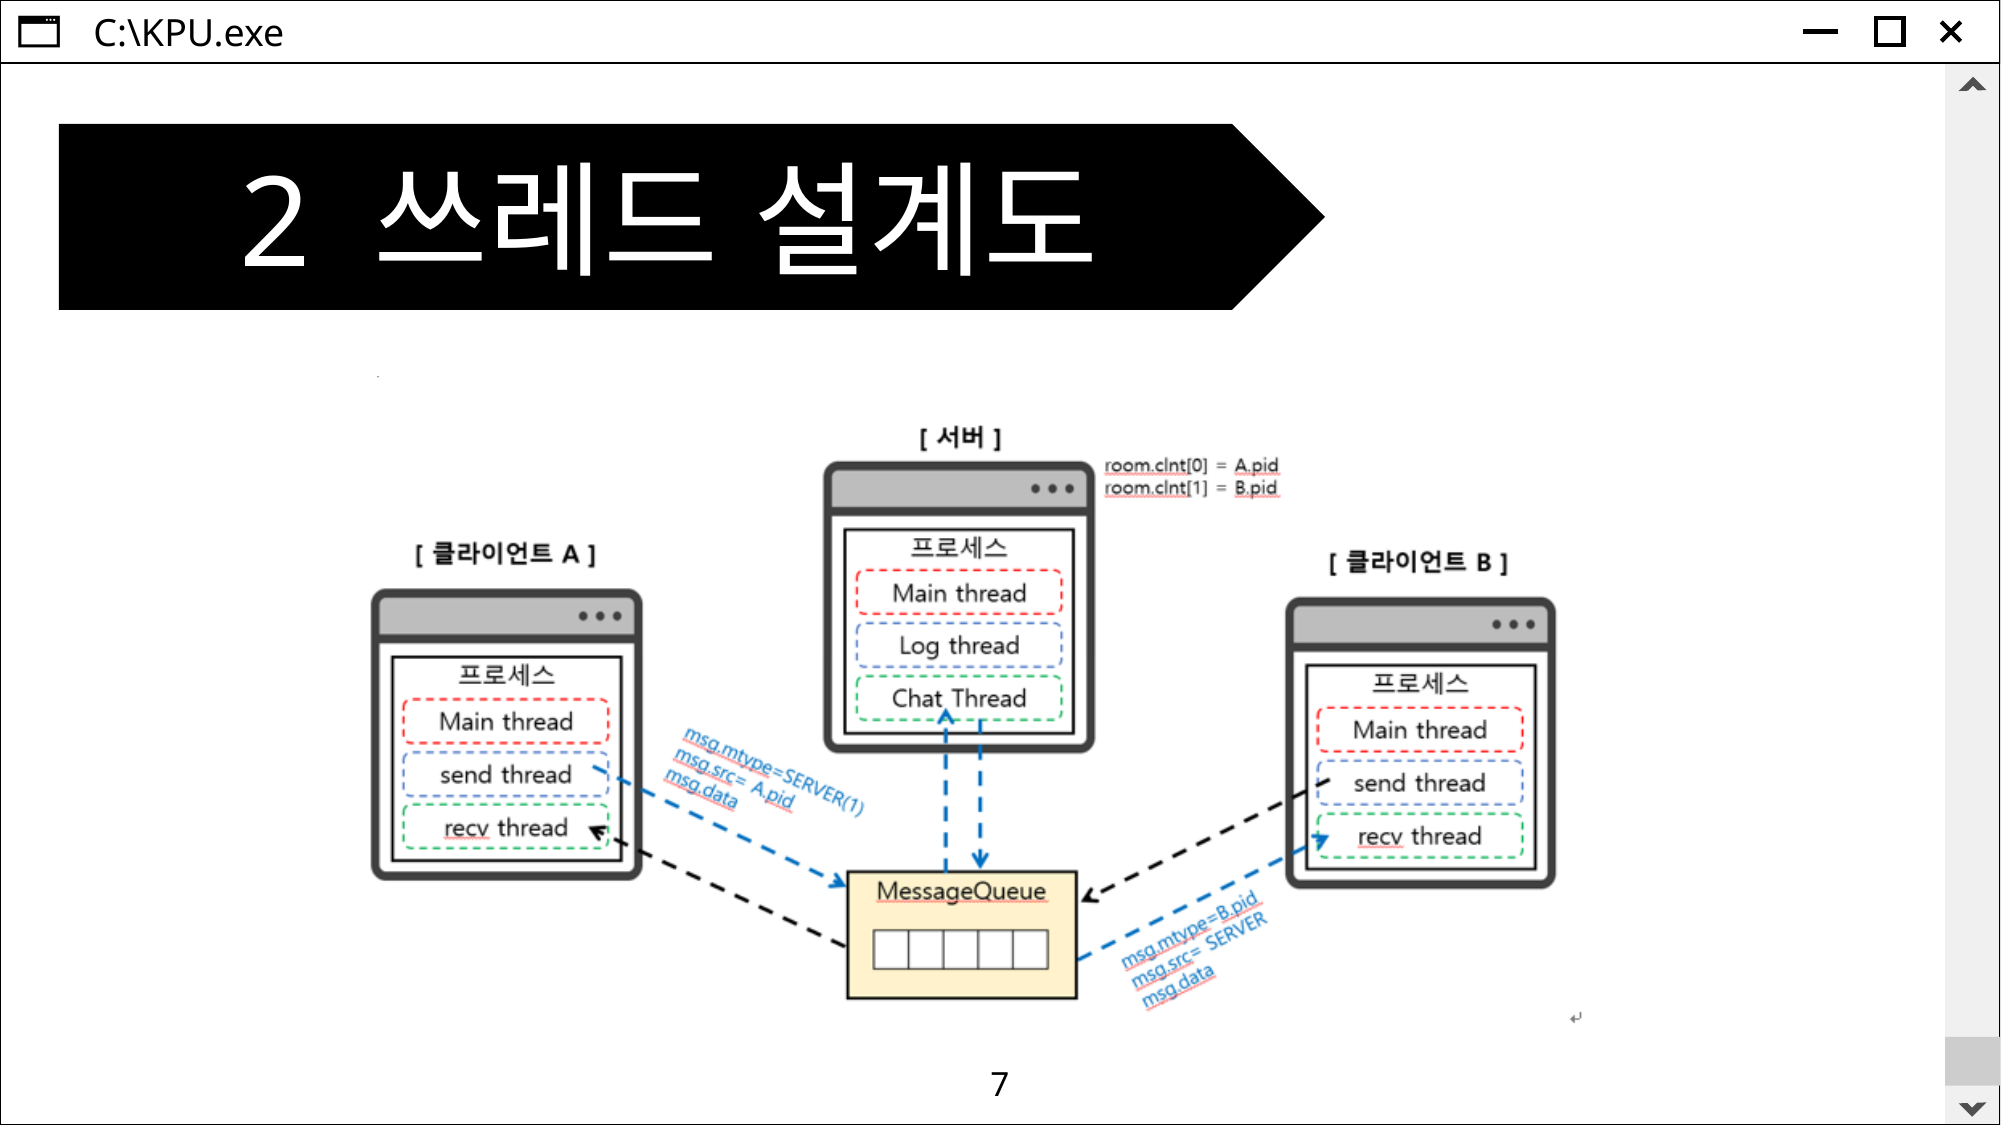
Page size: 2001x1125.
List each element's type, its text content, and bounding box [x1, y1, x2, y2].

text_box 2 쓰레드 설계도 [58, 123, 1326, 310]
slide_number 7 [947, 1055, 1053, 1116]
picture [14, 7, 64, 56]
text_box [1944, 1036, 2000, 1087]
picture [347, 376, 1588, 1042]
